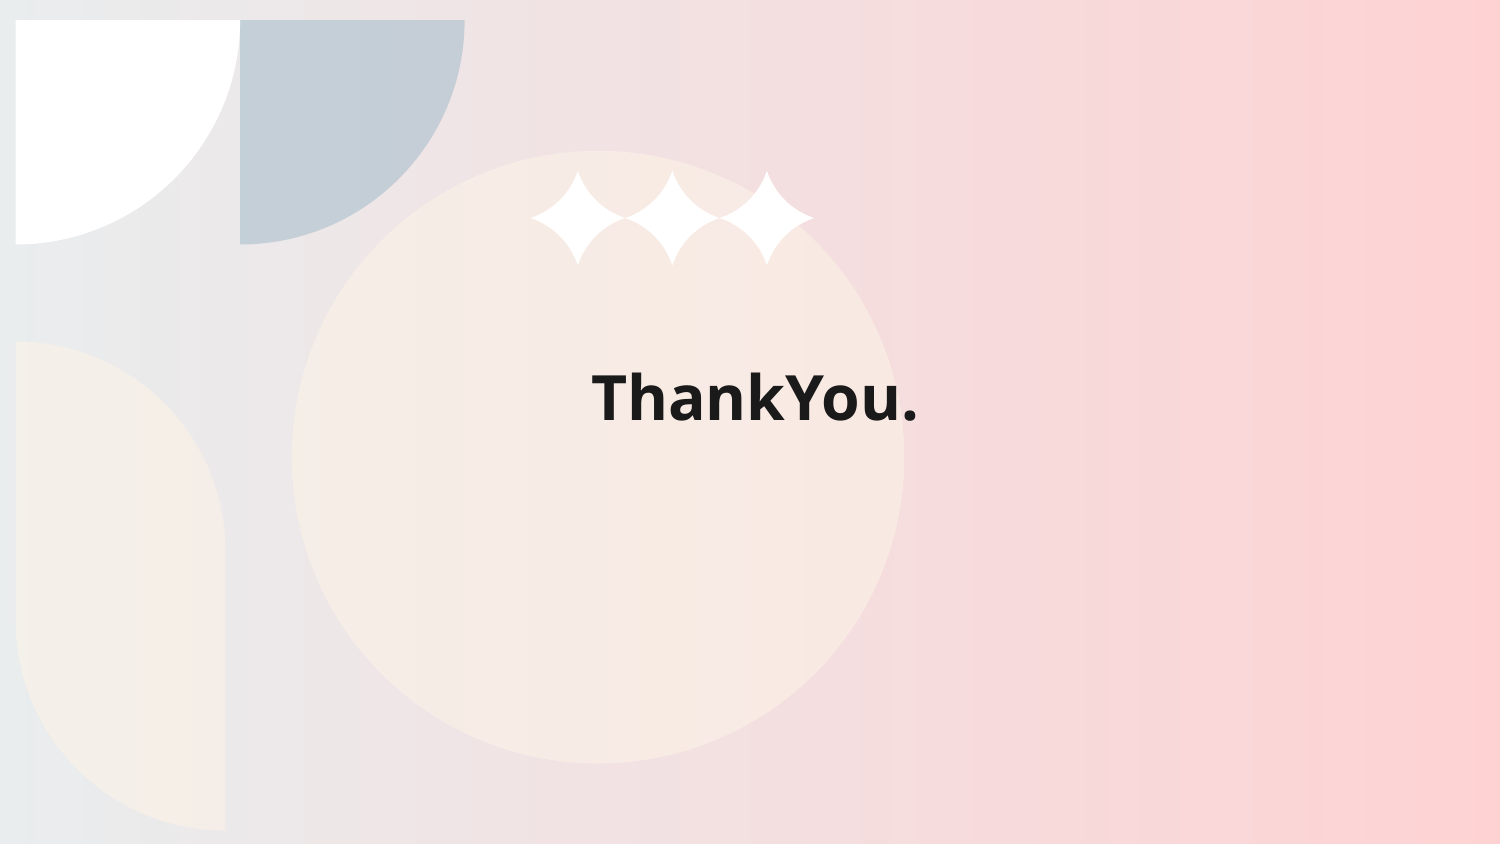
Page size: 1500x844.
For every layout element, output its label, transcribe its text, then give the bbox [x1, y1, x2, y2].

title ThankYou. [244, 361, 1266, 430]
